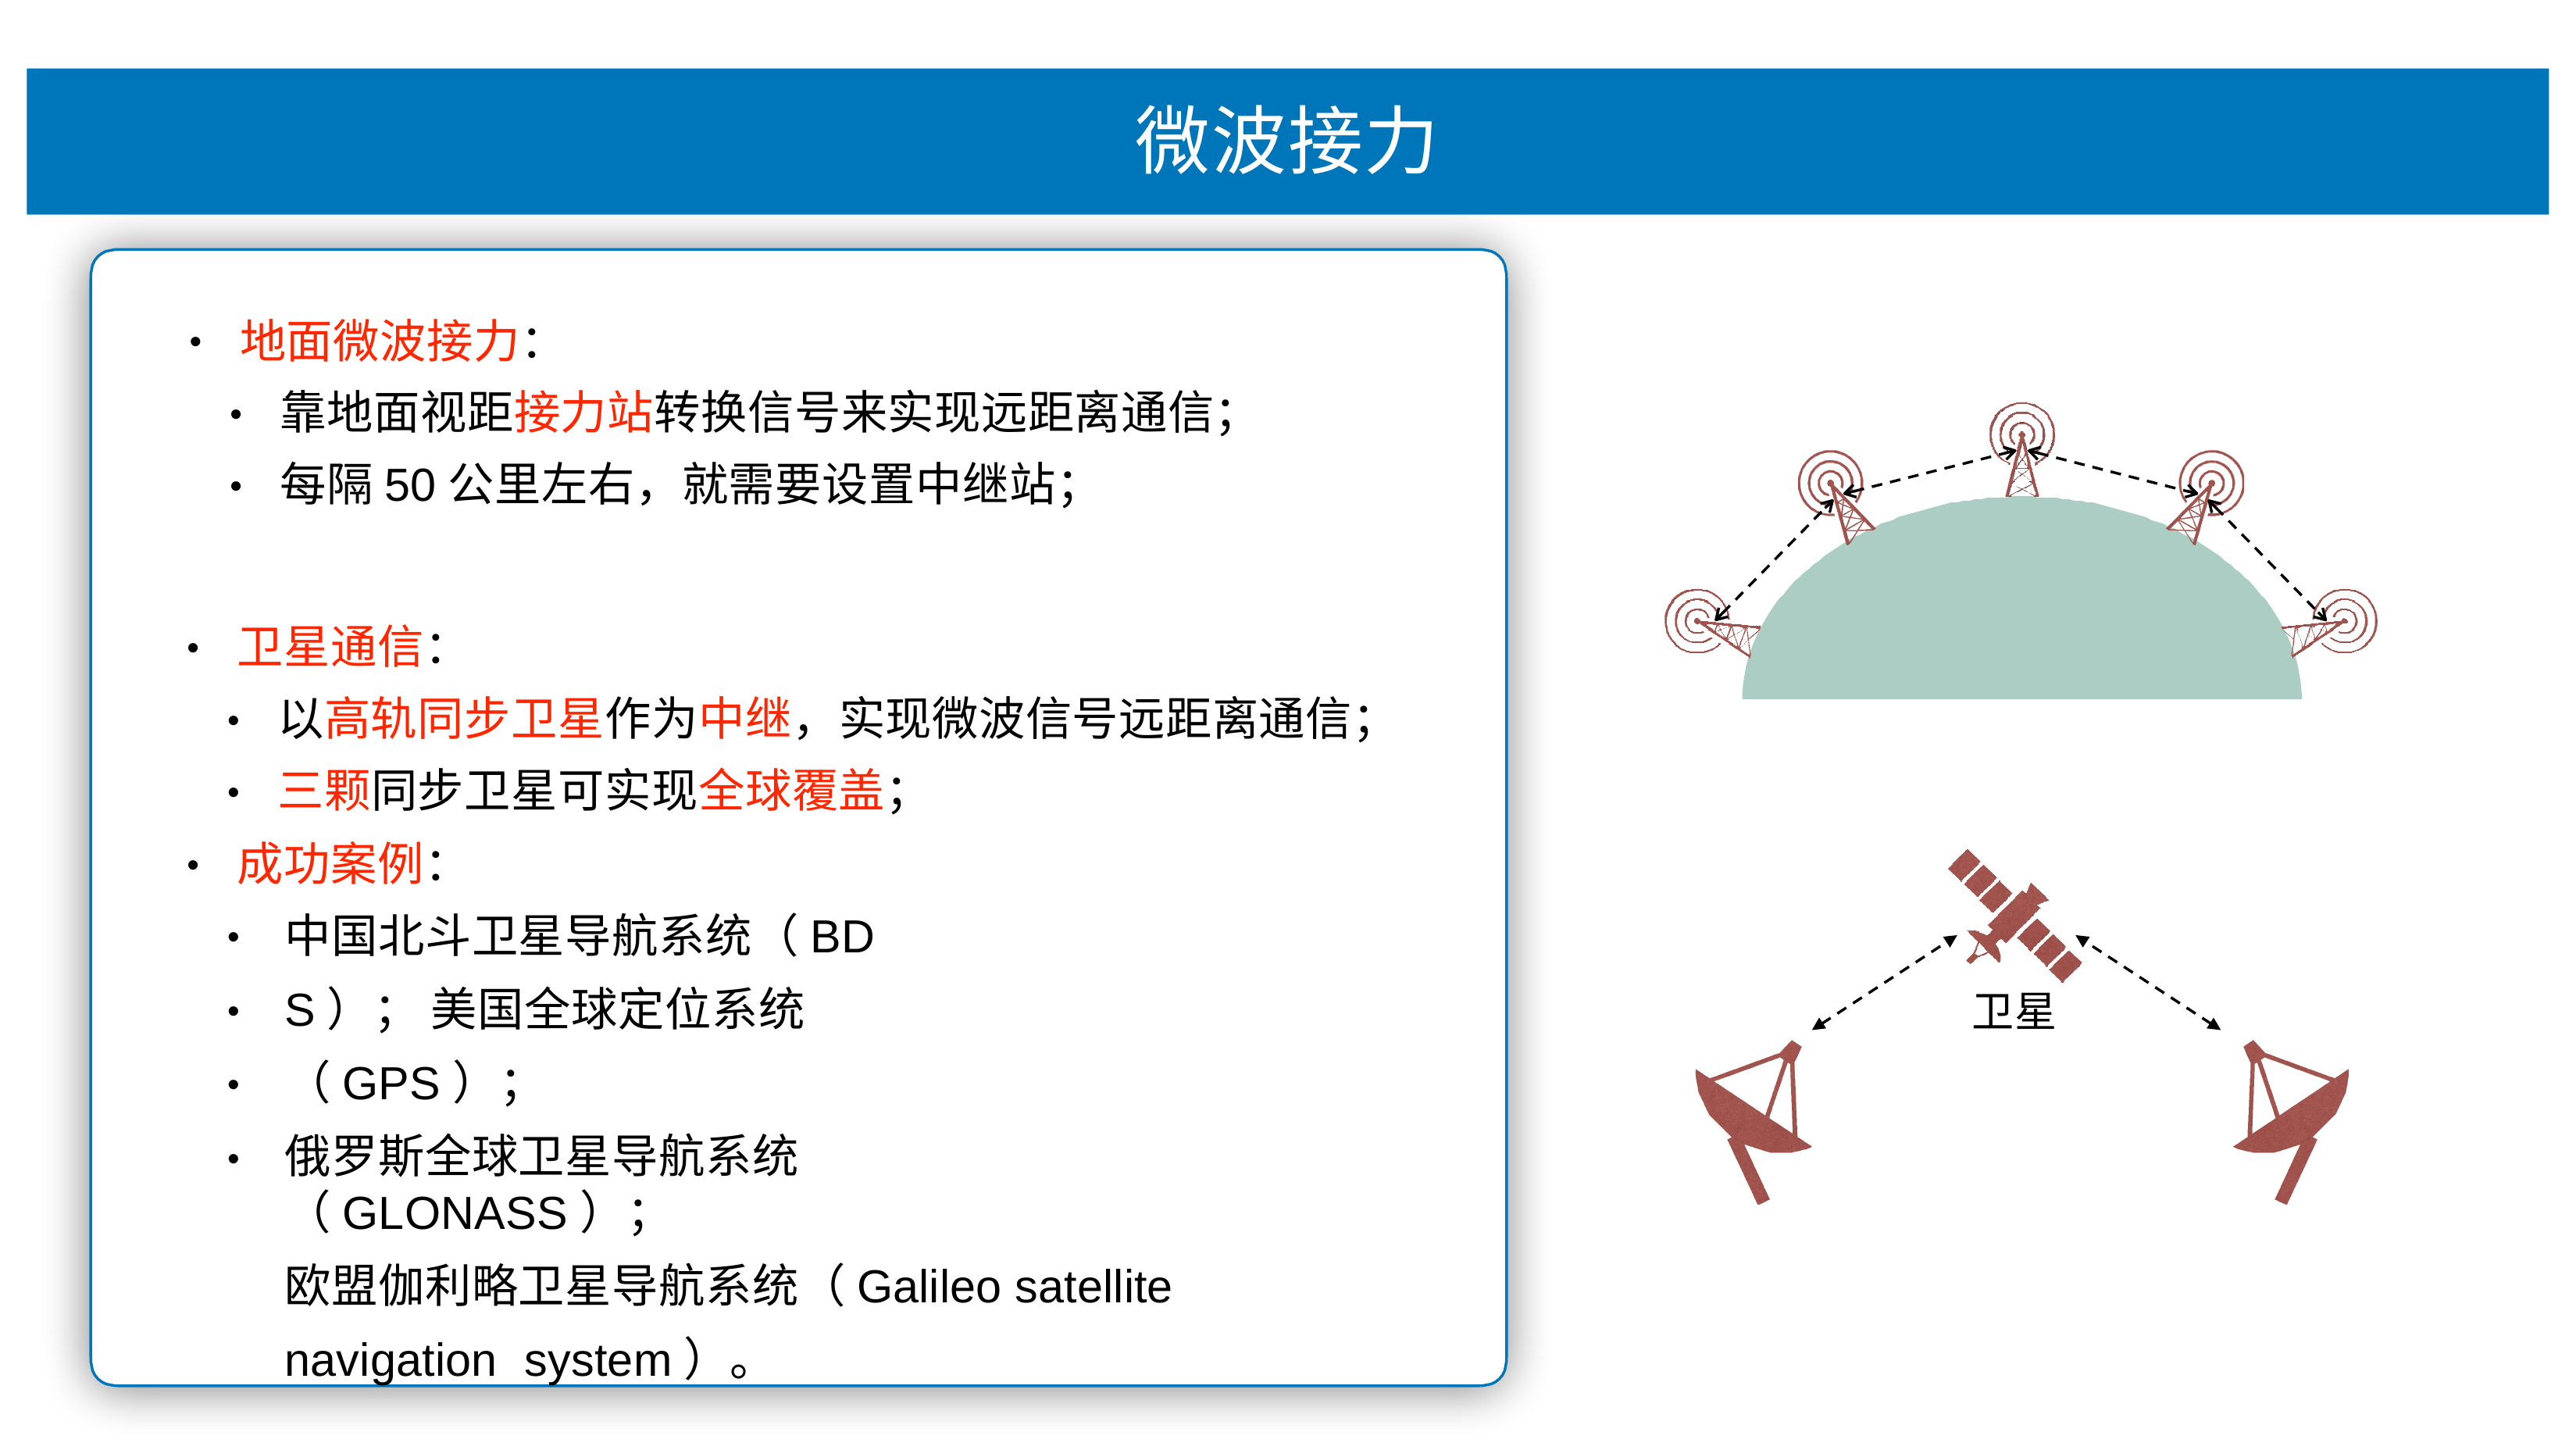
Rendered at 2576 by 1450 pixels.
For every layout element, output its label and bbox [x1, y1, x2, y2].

text_box [2232, 1039, 2349, 1205]
text_box [1695, 1039, 1812, 1205]
text_box [27, 68, 2549, 1440]
title [1132, 91, 1444, 336]
text_box [1559, 401, 2460, 1036]
